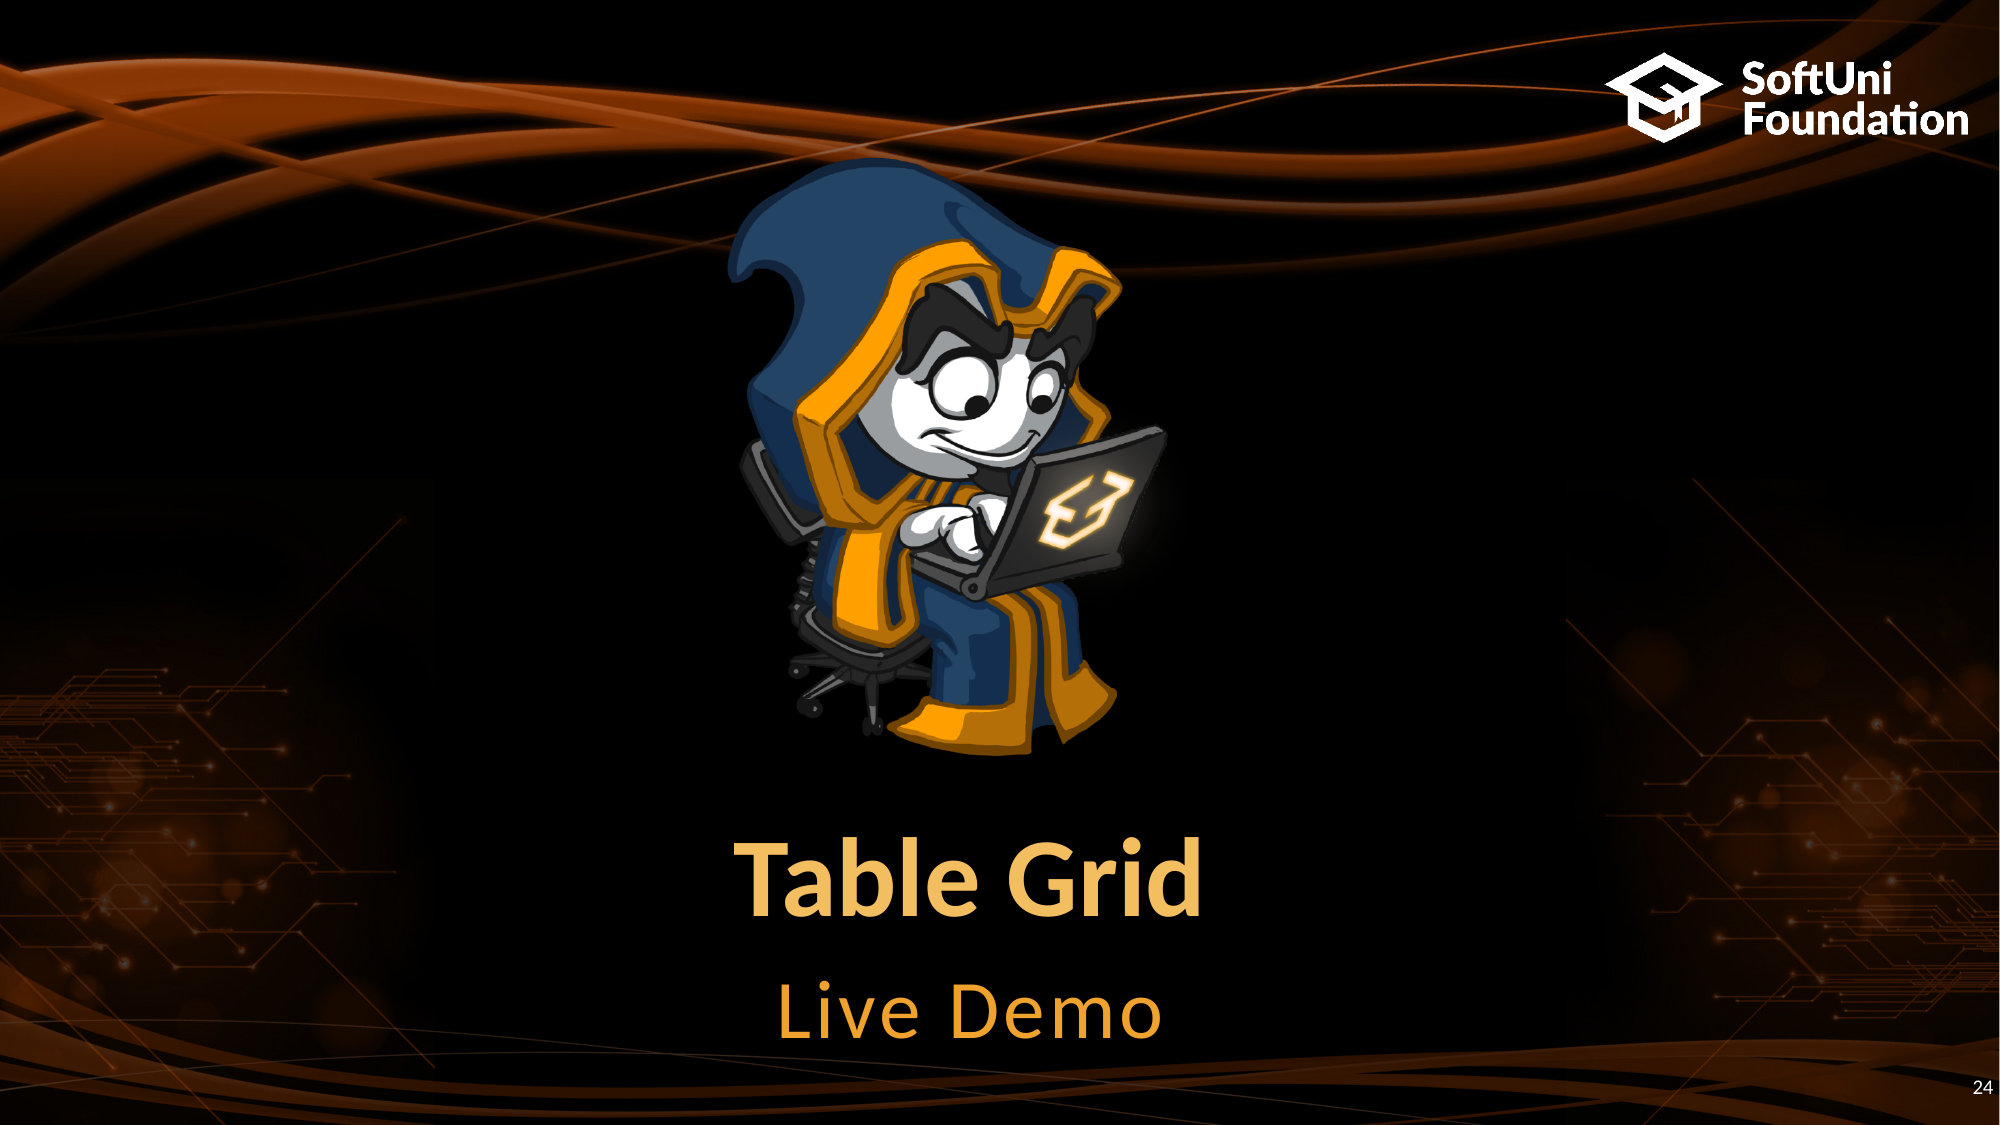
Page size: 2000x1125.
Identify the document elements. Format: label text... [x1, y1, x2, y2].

picture [0, 0, 2000, 1125]
slide_number 24 [1929, 1070, 2000, 1103]
list Live Demo [237, 944, 1704, 1057]
title Table Grid [237, 812, 1704, 944]
